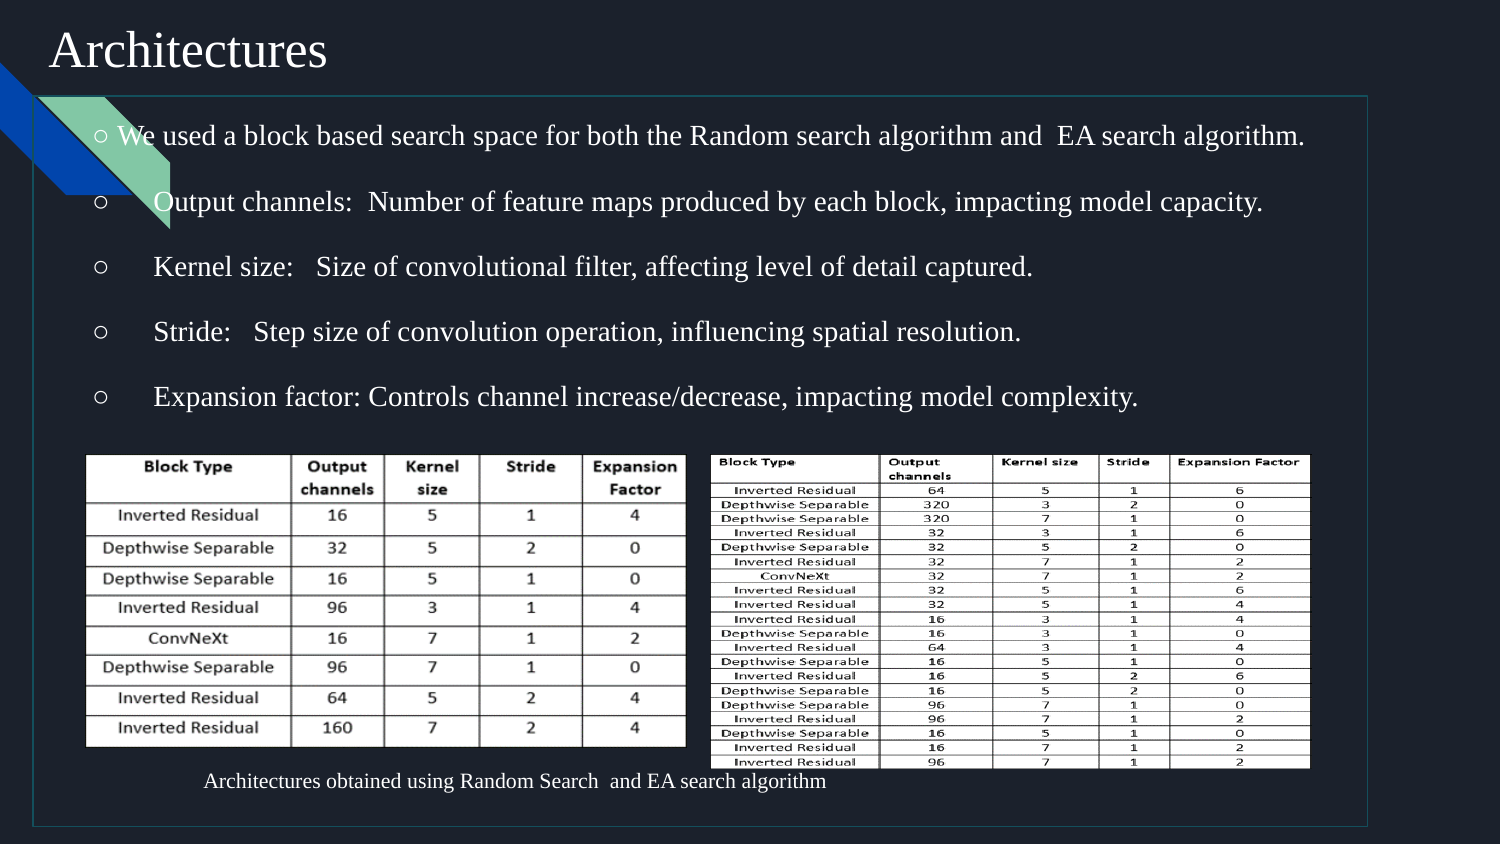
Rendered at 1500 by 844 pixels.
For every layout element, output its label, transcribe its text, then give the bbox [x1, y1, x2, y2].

picture [84, 453, 687, 748]
list ○ We used a block based search space for both the Random search algorithm and EA search algorithm. ○ Output channels: Number of feature maps produced by each block, impacting model capacity. ○ Kernel size: Size of convolutional filter, affecting level of detail captured. ○ Stride: Step size of convolution operation, influencing spatial resolution. ○ Expansion factor: Controls channel increase/decrease, impacting model complexity. [33, 96, 1368, 827]
picture [709, 453, 1312, 770]
text_box Architectures obtained using Random Search and EA search algorithm [188, 747, 1250, 812]
title Architectures [33, 0, 1368, 96]
